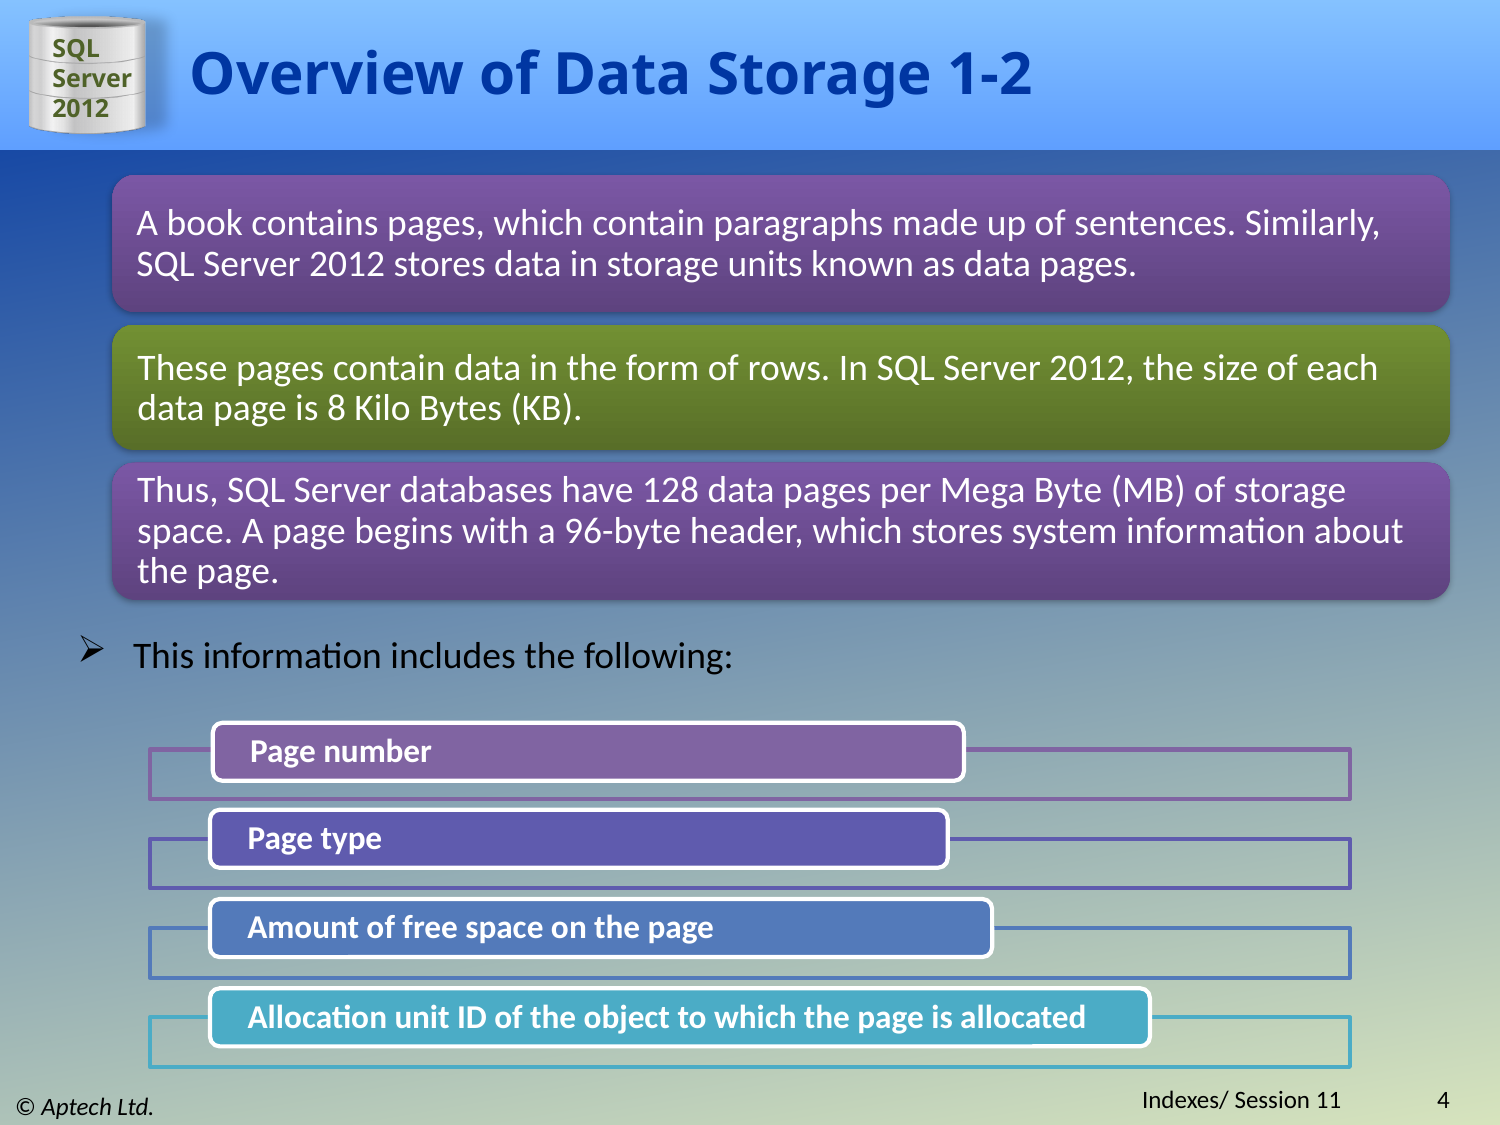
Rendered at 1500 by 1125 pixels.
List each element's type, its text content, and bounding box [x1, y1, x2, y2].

text_box This information includes the following: [62, 623, 1375, 684]
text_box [112, 324, 1451, 451]
picture [24, 0, 150, 150]
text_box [112, 462, 1451, 601]
slide_number 4 [1363, 1084, 1465, 1113]
title Overview of Data Storage 1-2 [174, 37, 1426, 106]
footer Indexes/ Session 11 [375, 1084, 1363, 1113]
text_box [112, 174, 1451, 313]
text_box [149, 712, 1351, 1076]
